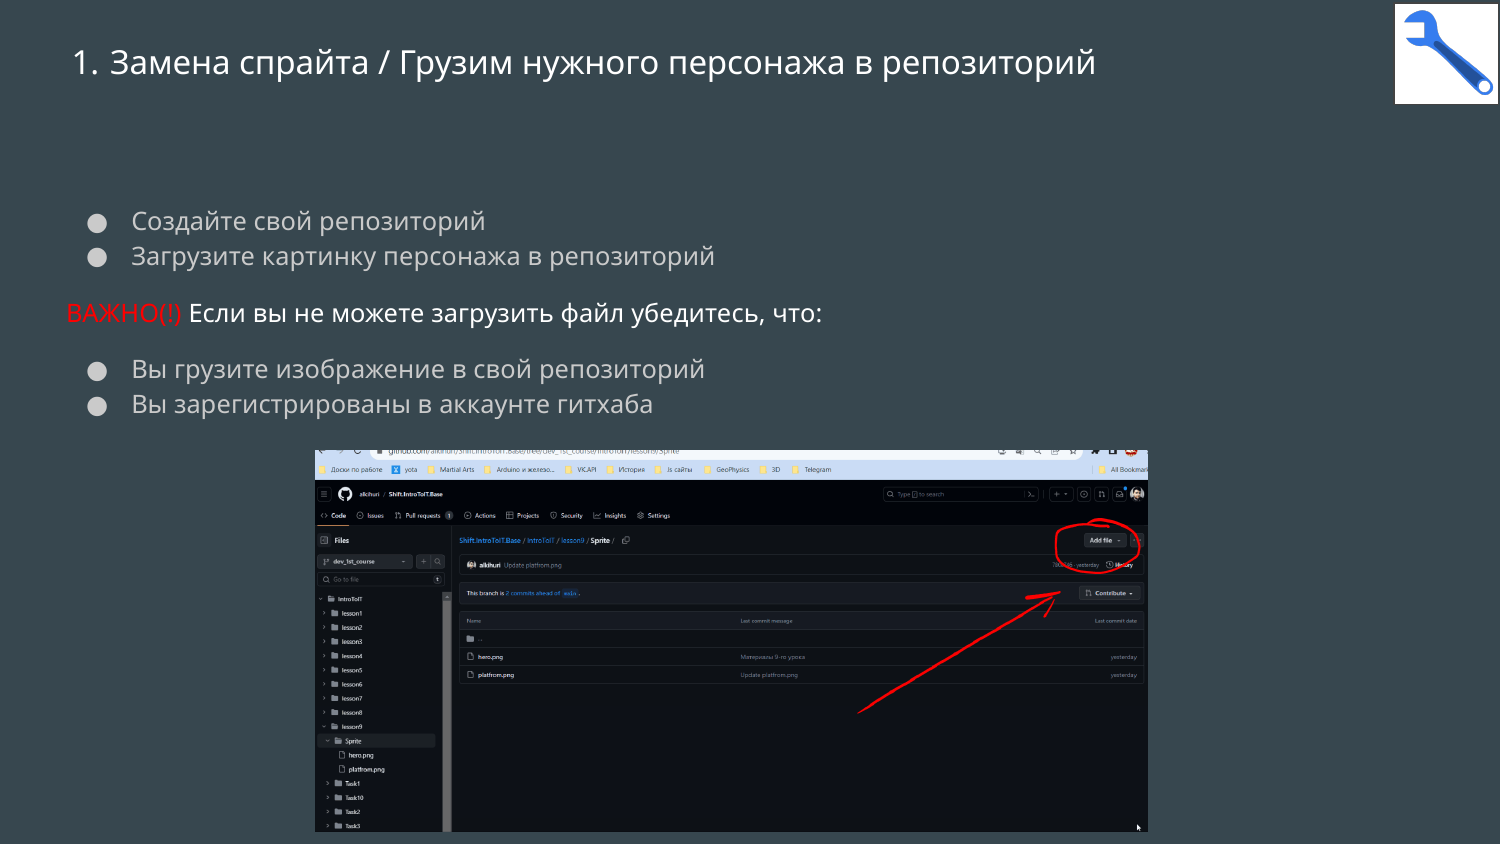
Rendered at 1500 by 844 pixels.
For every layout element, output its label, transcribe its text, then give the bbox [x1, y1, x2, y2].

list Создайте свой репозиторий Загрузите картинку персонажа в репозиторий ВАЖНО(!) Если вы не можете загрузить файл убедитесь, что: Вы грузите изображение в свой репозиторий Вы зарегистрированы в аккаунте гитхаба [51, 185, 1449, 435]
picture [315, 449, 1148, 832]
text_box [1393, 0, 1500, 105]
title Замена спрайта / Грузим нужного персонажа в репозиторий [51, 26, 1333, 121]
